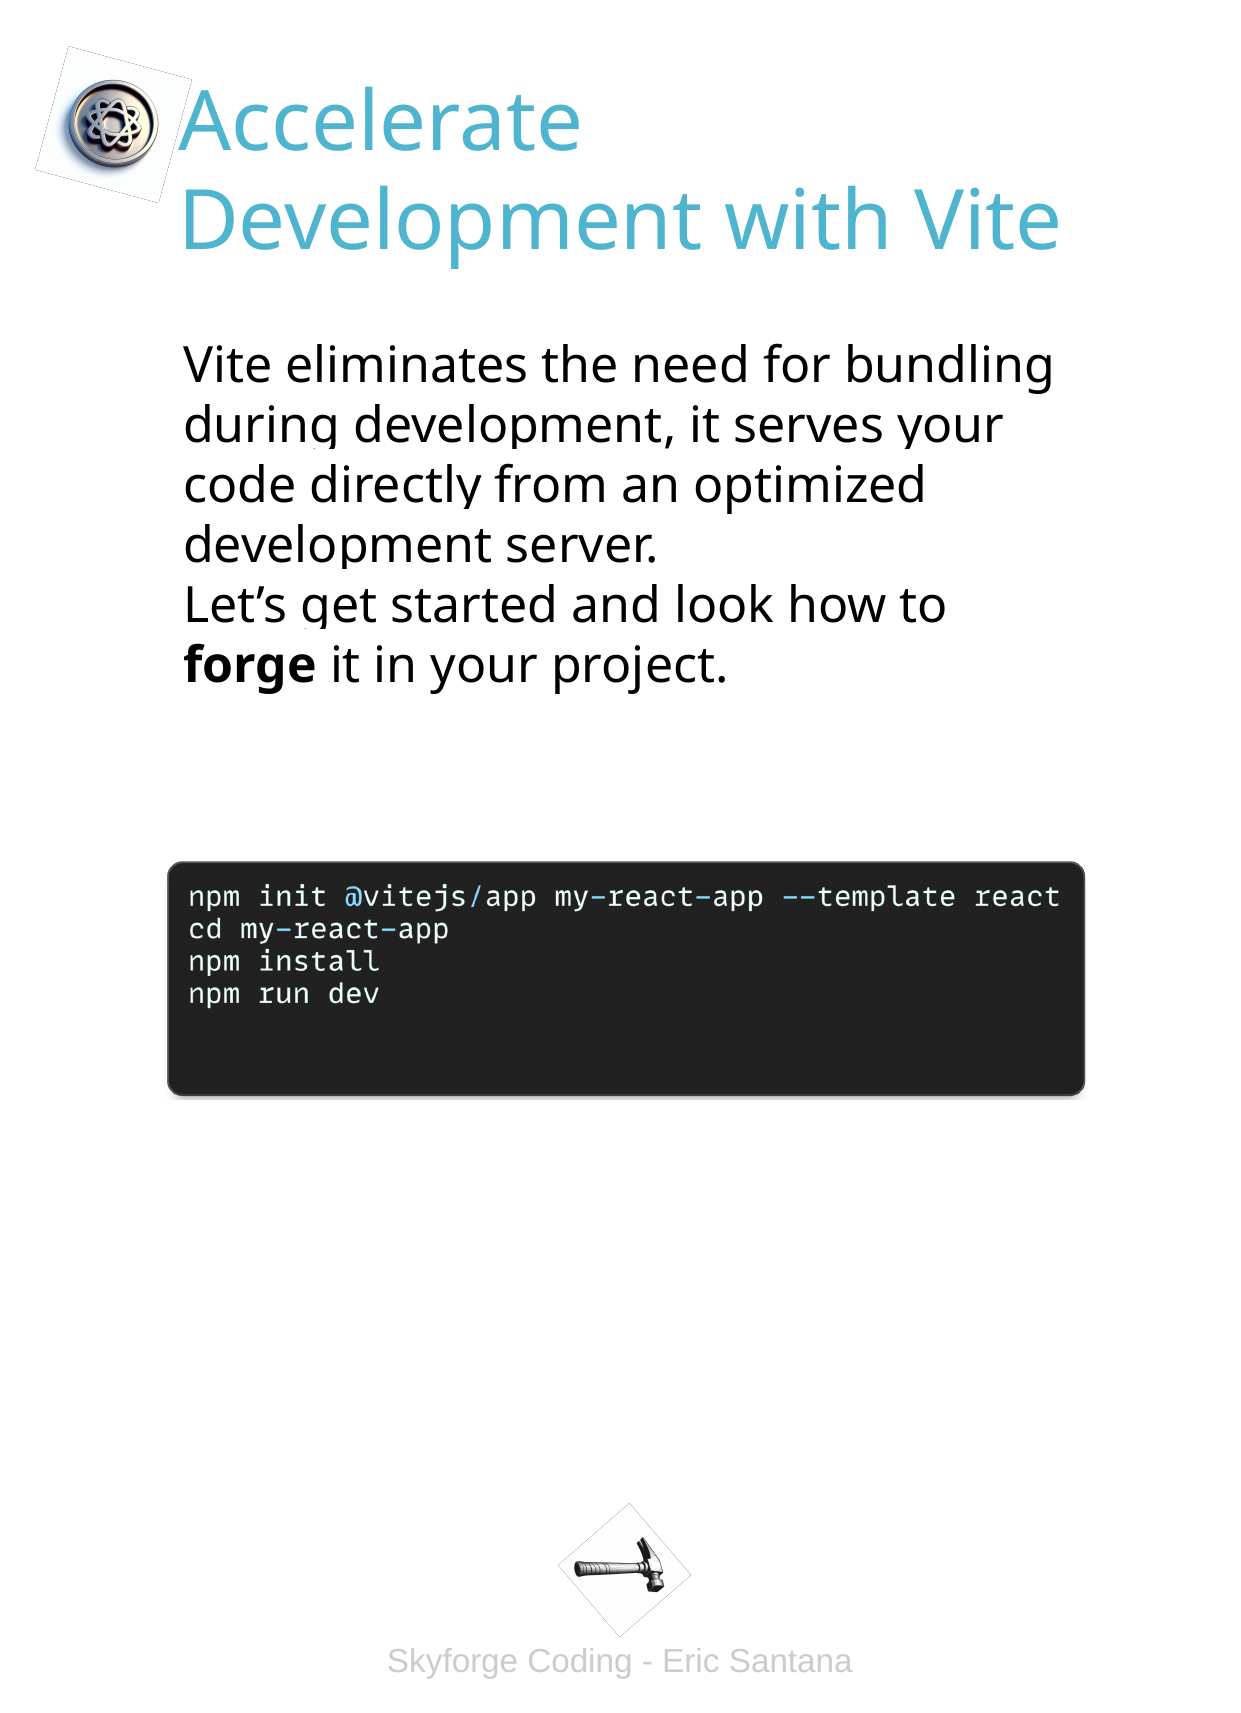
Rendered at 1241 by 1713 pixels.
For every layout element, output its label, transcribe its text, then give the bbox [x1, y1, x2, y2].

picture [36, 47, 178, 203]
picture [163, 856, 1089, 1101]
picture [559, 1504, 690, 1636]
text_box Accelerate Development with Vite [163, 51, 1089, 268]
text_box Vite eliminates the need for bundling during development, it serves your code directly from an optimized development server. Let’s get started and look how to forge it in your project. [167, 316, 1093, 857]
